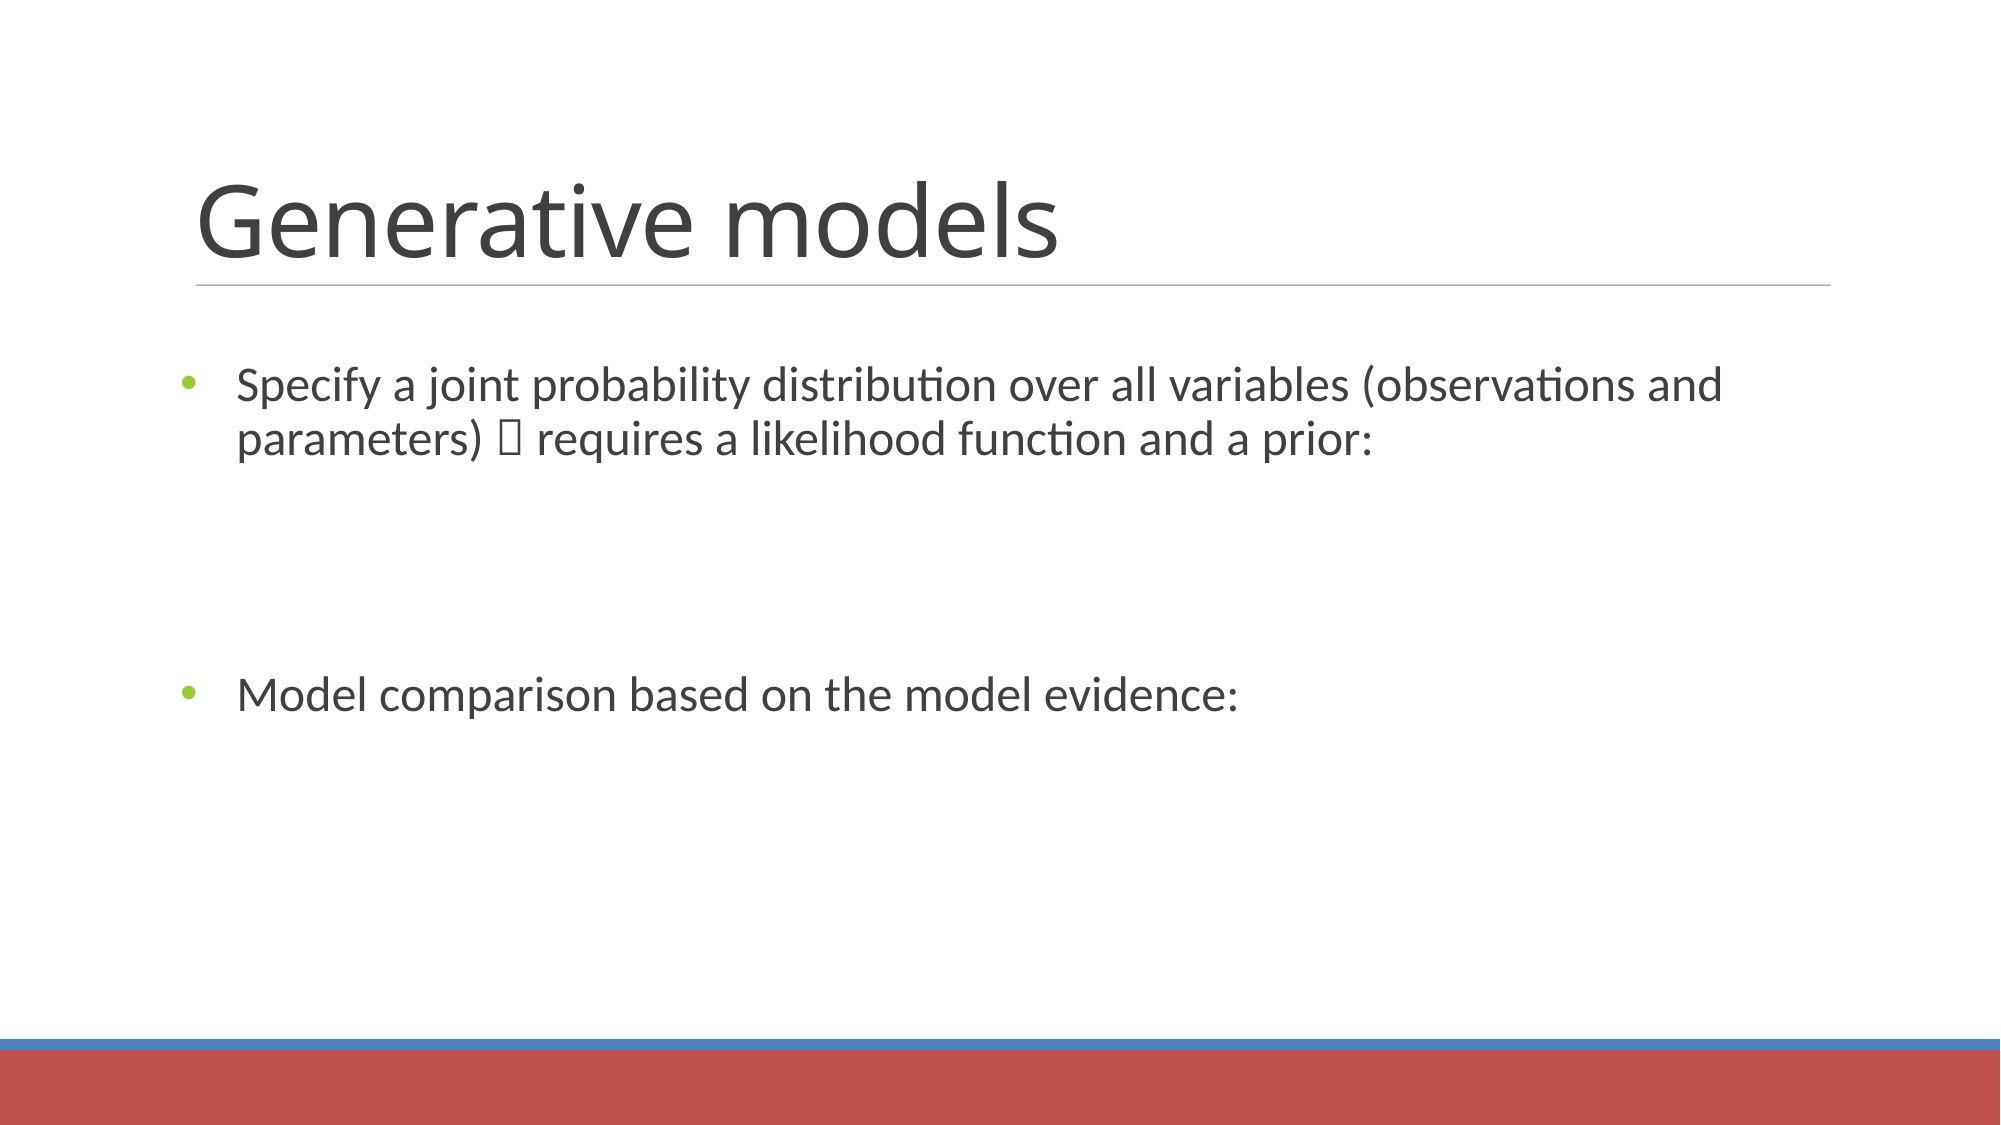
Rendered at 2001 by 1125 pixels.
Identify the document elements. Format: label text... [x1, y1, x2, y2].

text_box Generative models [180, 47, 1830, 285]
